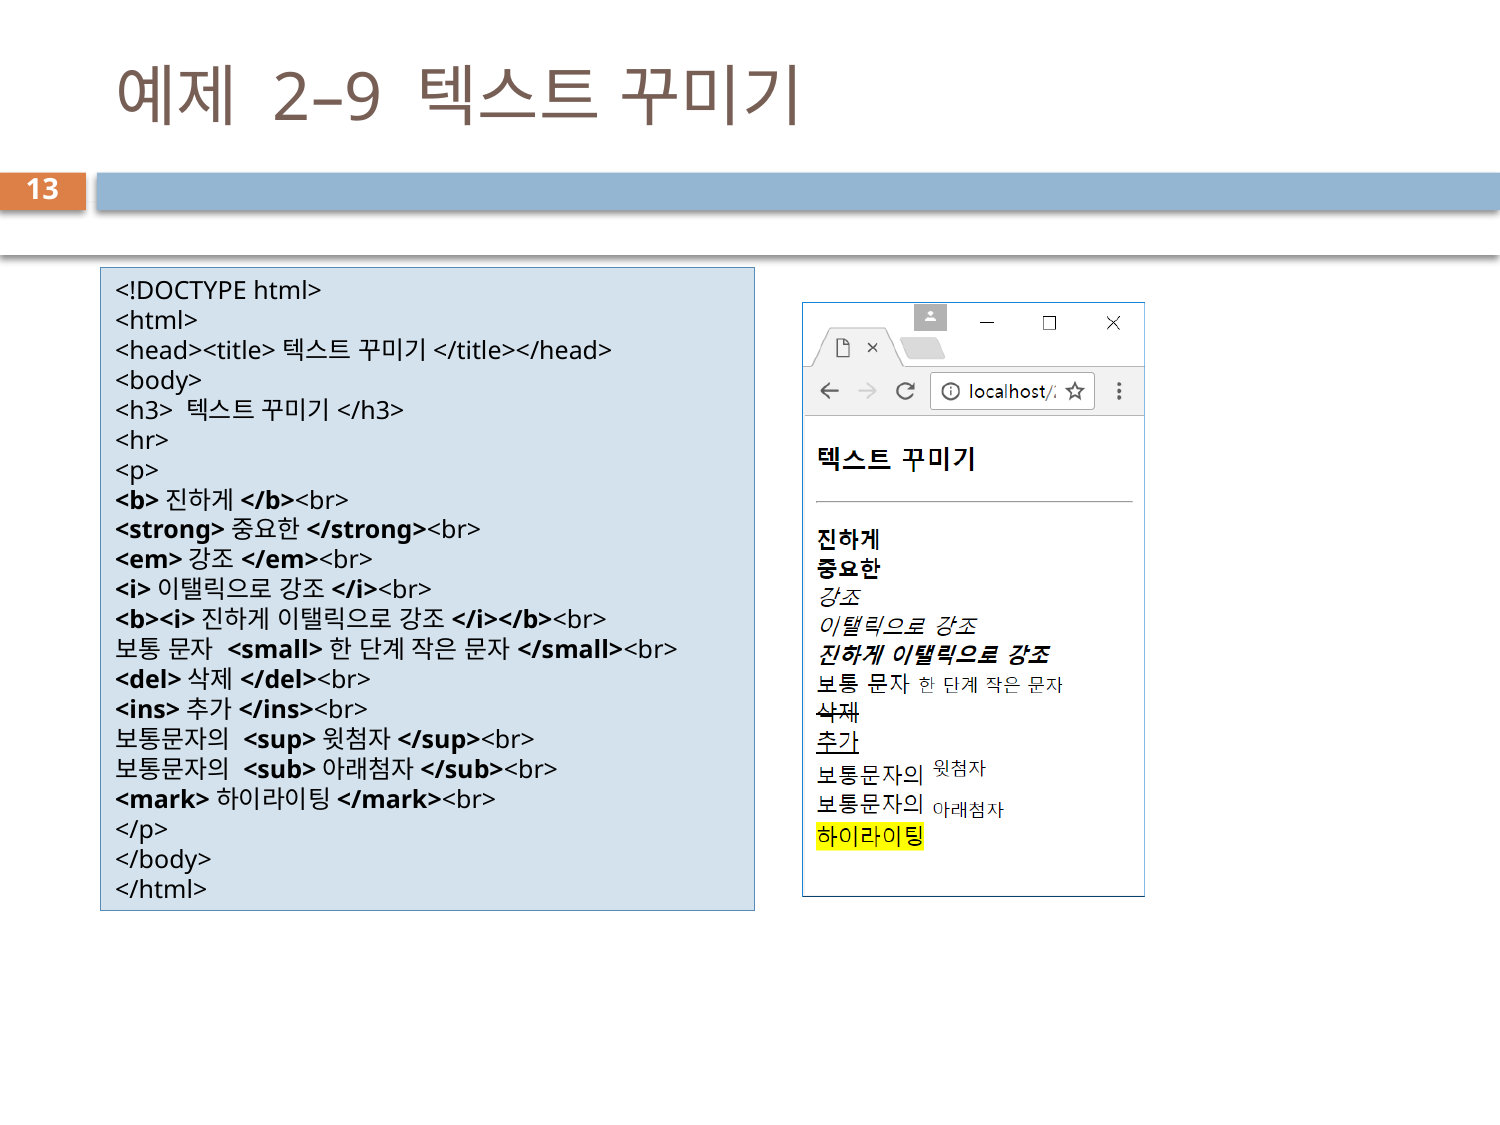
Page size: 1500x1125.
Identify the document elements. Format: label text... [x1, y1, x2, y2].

text_box <!DOCTYPE html> <html> <head><title>텍스트 꾸미기</title></head> <body> <h3> 텍스트 꾸미기</h3> <hr> <p> <b>진하게</b><br> <strong>중요한</strong><br> <em>강조</em><br> <i>이탤릭으로 강조</i><br> <b><i>진하게 이탤릭으로 강조</i></b><br> 보통 문자 <small>한 단계 작은 문자</small><br> <del>삭제</del><br> <ins>추가</ins><br> 보통문자의 <sup>윗첨자</sup><br> 보통문자의 <sub>아래첨자</sub><br> <mark>하이라이팅</mark><br> </p> </body> </html> [100, 267, 755, 911]
picture [801, 302, 1146, 897]
title 예제 2–9 텍스트 꾸미기 [100, 37, 1438, 149]
slide_number 13 [0, 170, 87, 211]
